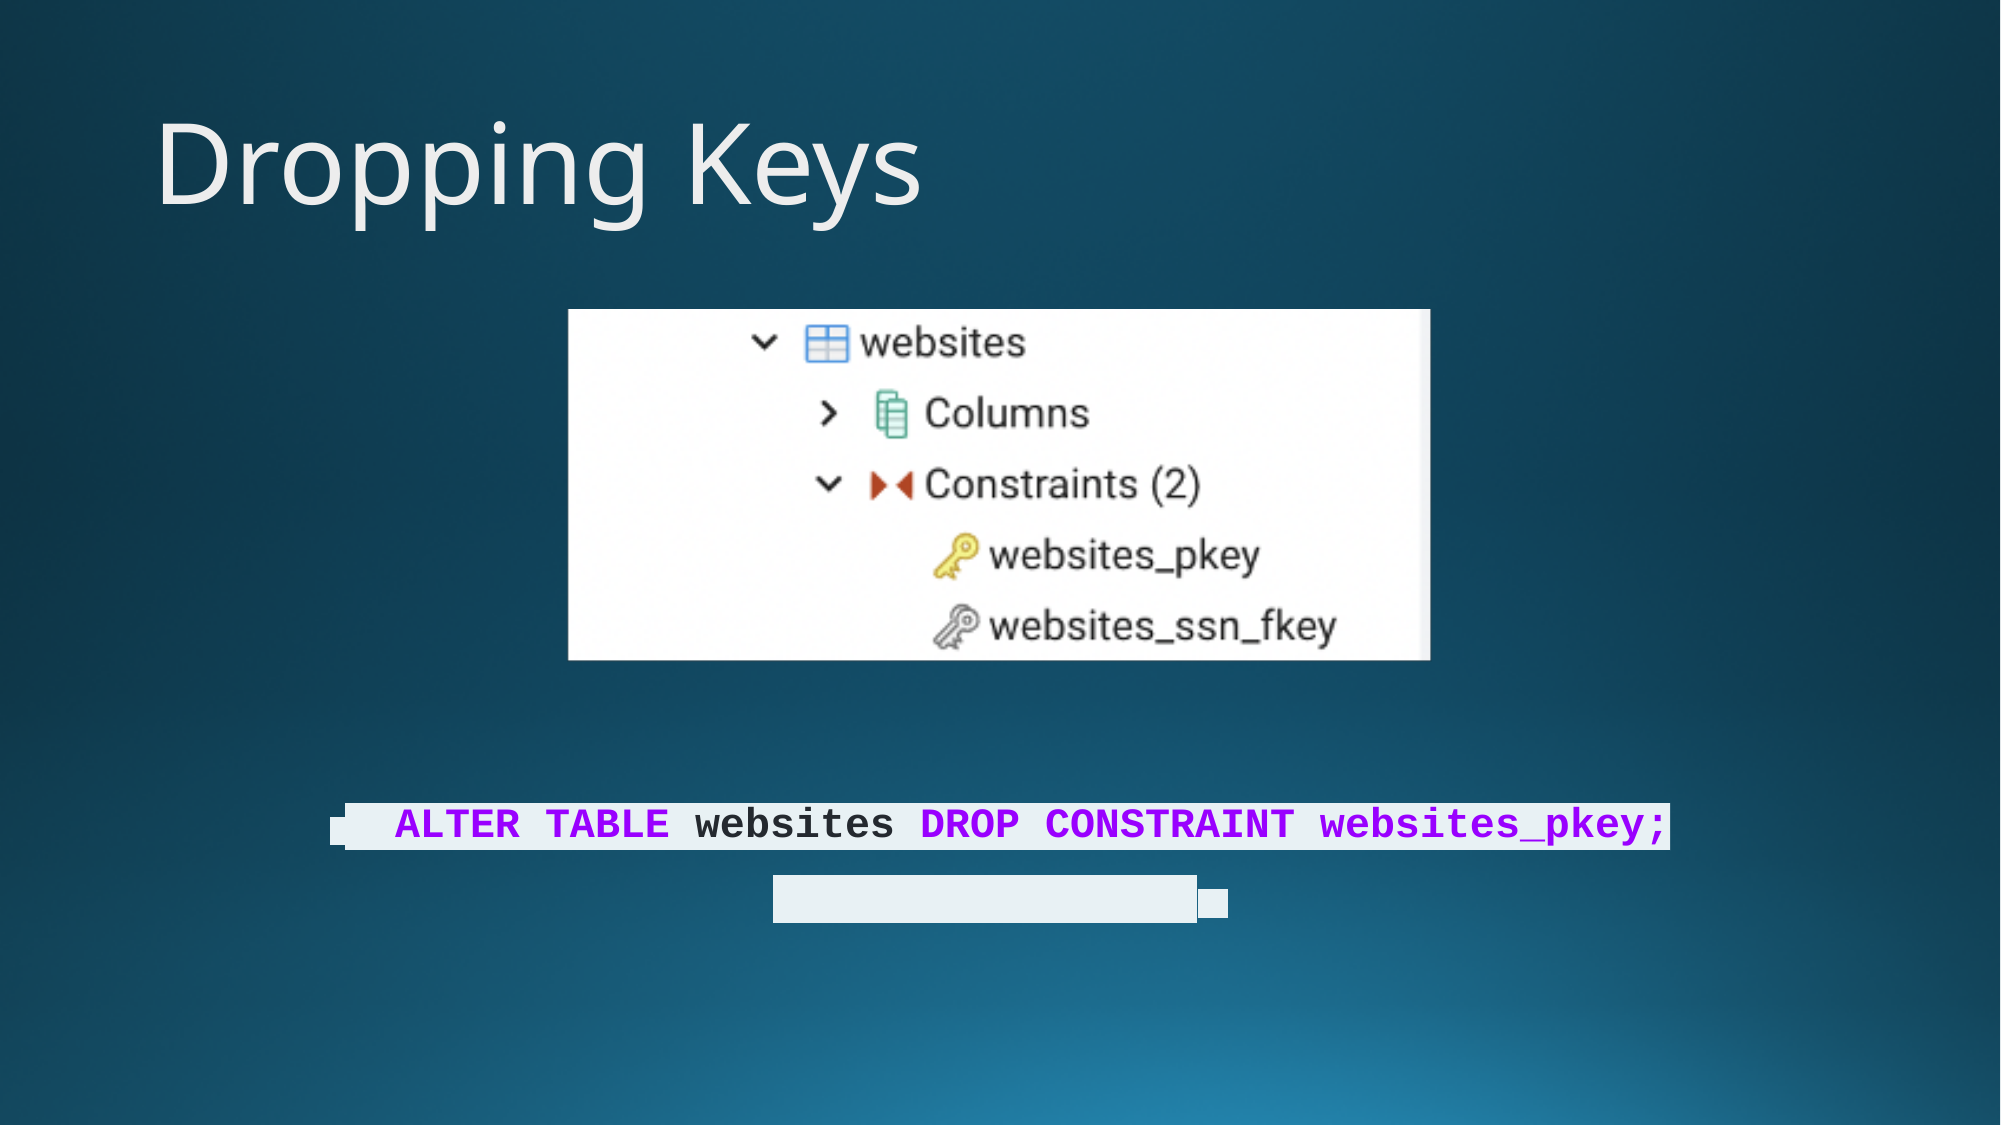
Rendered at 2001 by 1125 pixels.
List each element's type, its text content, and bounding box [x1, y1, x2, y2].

picture [0, 0, 2001, 1125]
text_box ALTER TABLE websites DROP CONSTRAINT websites_pkey; [277, 758, 1723, 934]
title Dropping Keys [137, 59, 1863, 278]
